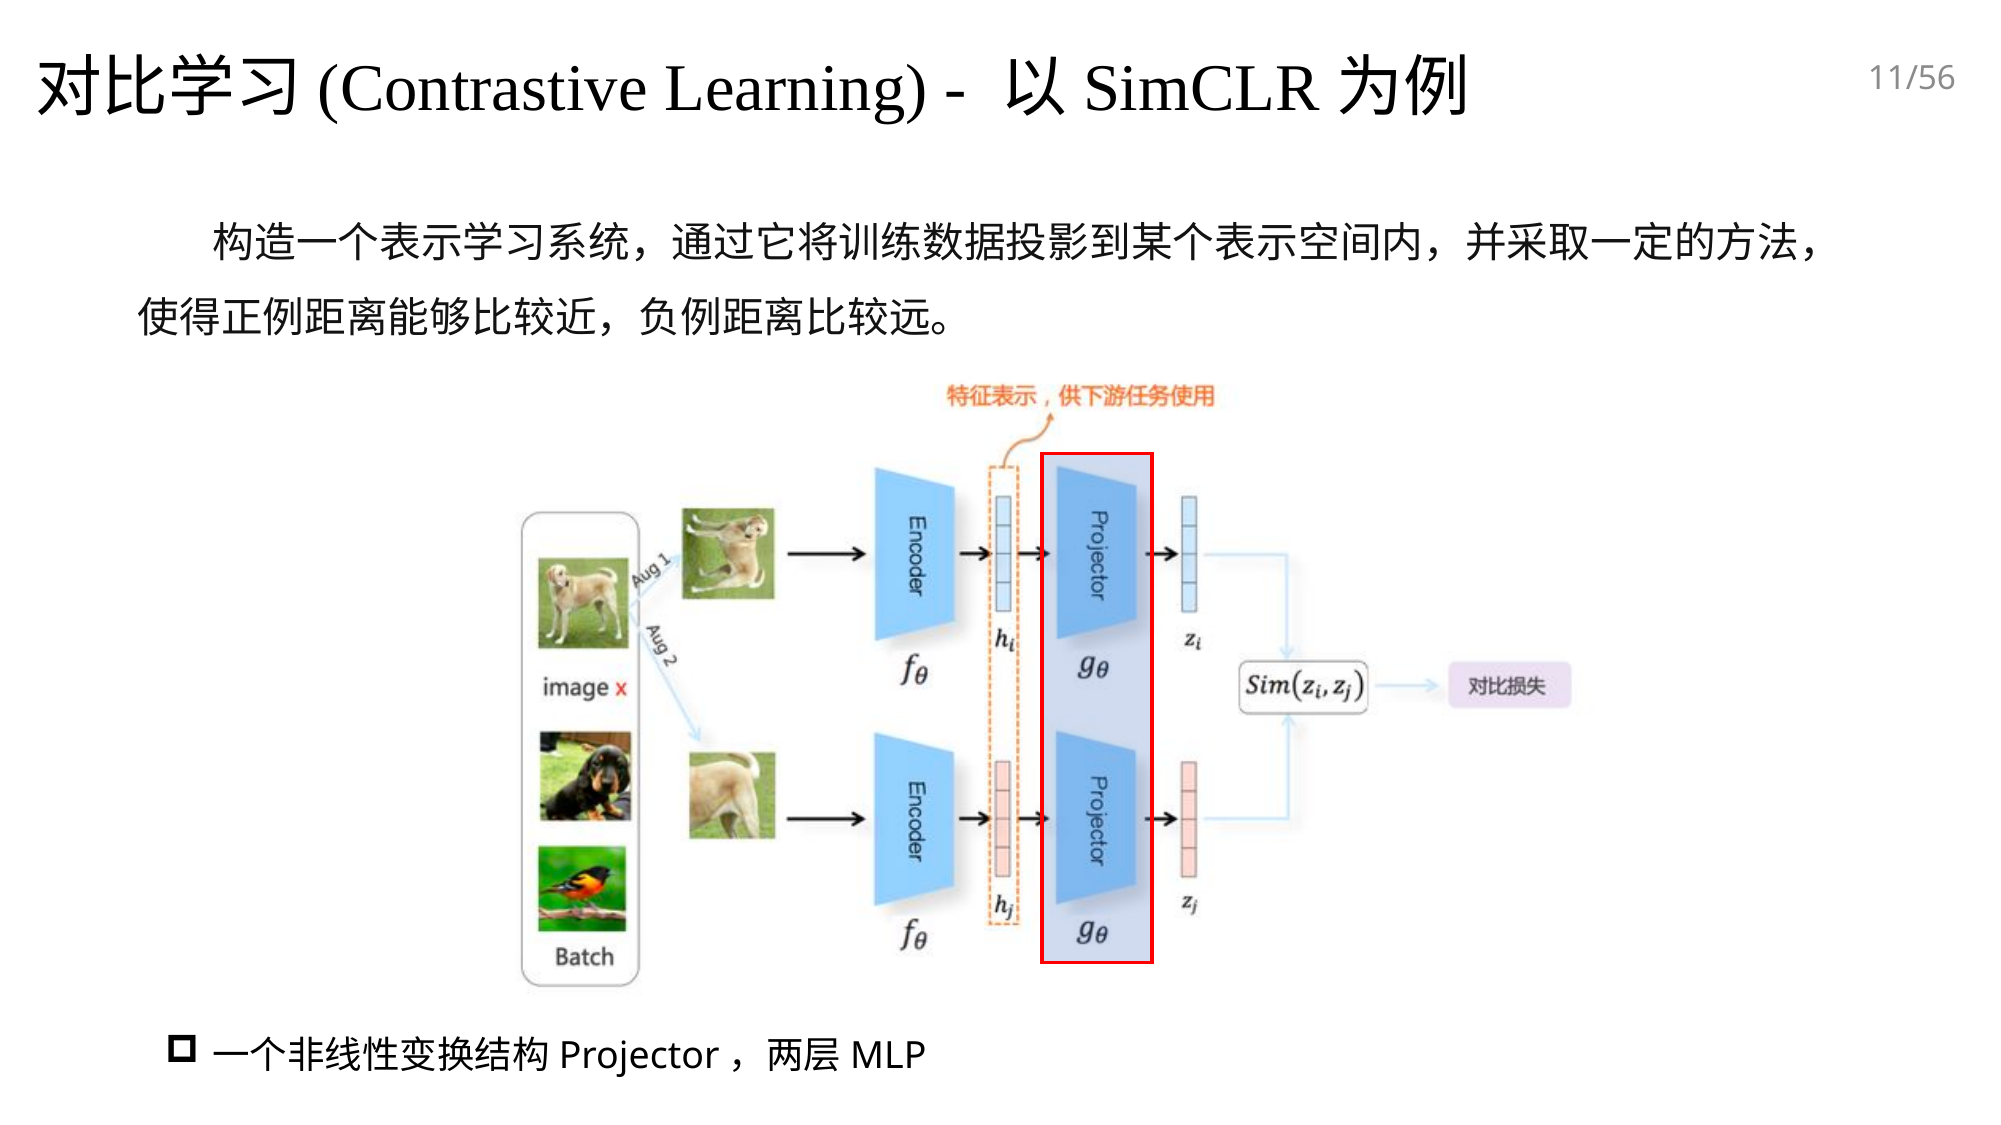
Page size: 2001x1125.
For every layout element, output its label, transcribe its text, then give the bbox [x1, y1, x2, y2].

text_box 对比学习(Contrastive Learning) - 以SimCLR为例 [20, 35, 1485, 131]
text_box 构造一个表示学习系统，通过它将训练数据投影到某个表示空间内，并采取一定的方法，使得正例距离能够比较近，负例距离比较远。 [122, 183, 1844, 349]
text_box 一个非线性变换结构Projector，两层MLP [150, 1023, 1216, 1084]
slide_number 11/56 [1850, 48, 1974, 109]
picture [450, 356, 1634, 1000]
